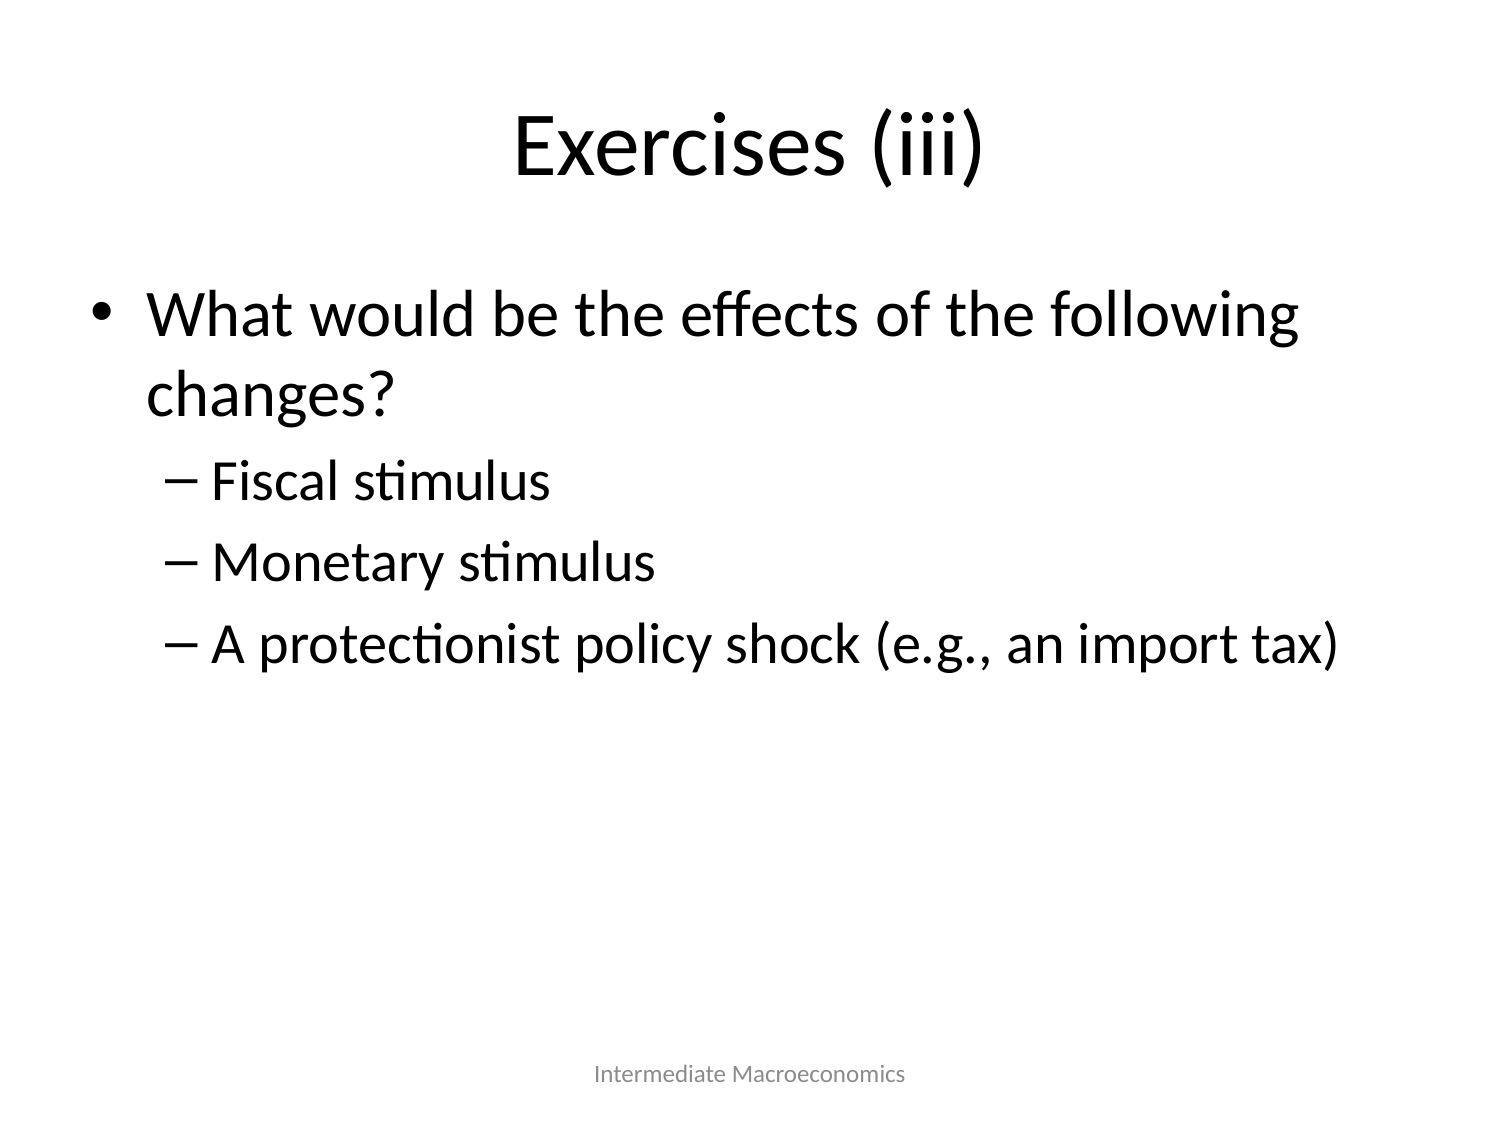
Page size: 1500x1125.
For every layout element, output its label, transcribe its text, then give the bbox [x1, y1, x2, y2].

footer Intermediate Macroeconomics [512, 1042, 988, 1103]
list What would be the effects of the following changes? Fiscal stimulus Monetary stimulus A protectionist policy shock (e.g., an import tax) [75, 262, 1425, 1005]
title Exercises (iii) [75, 45, 1425, 233]
